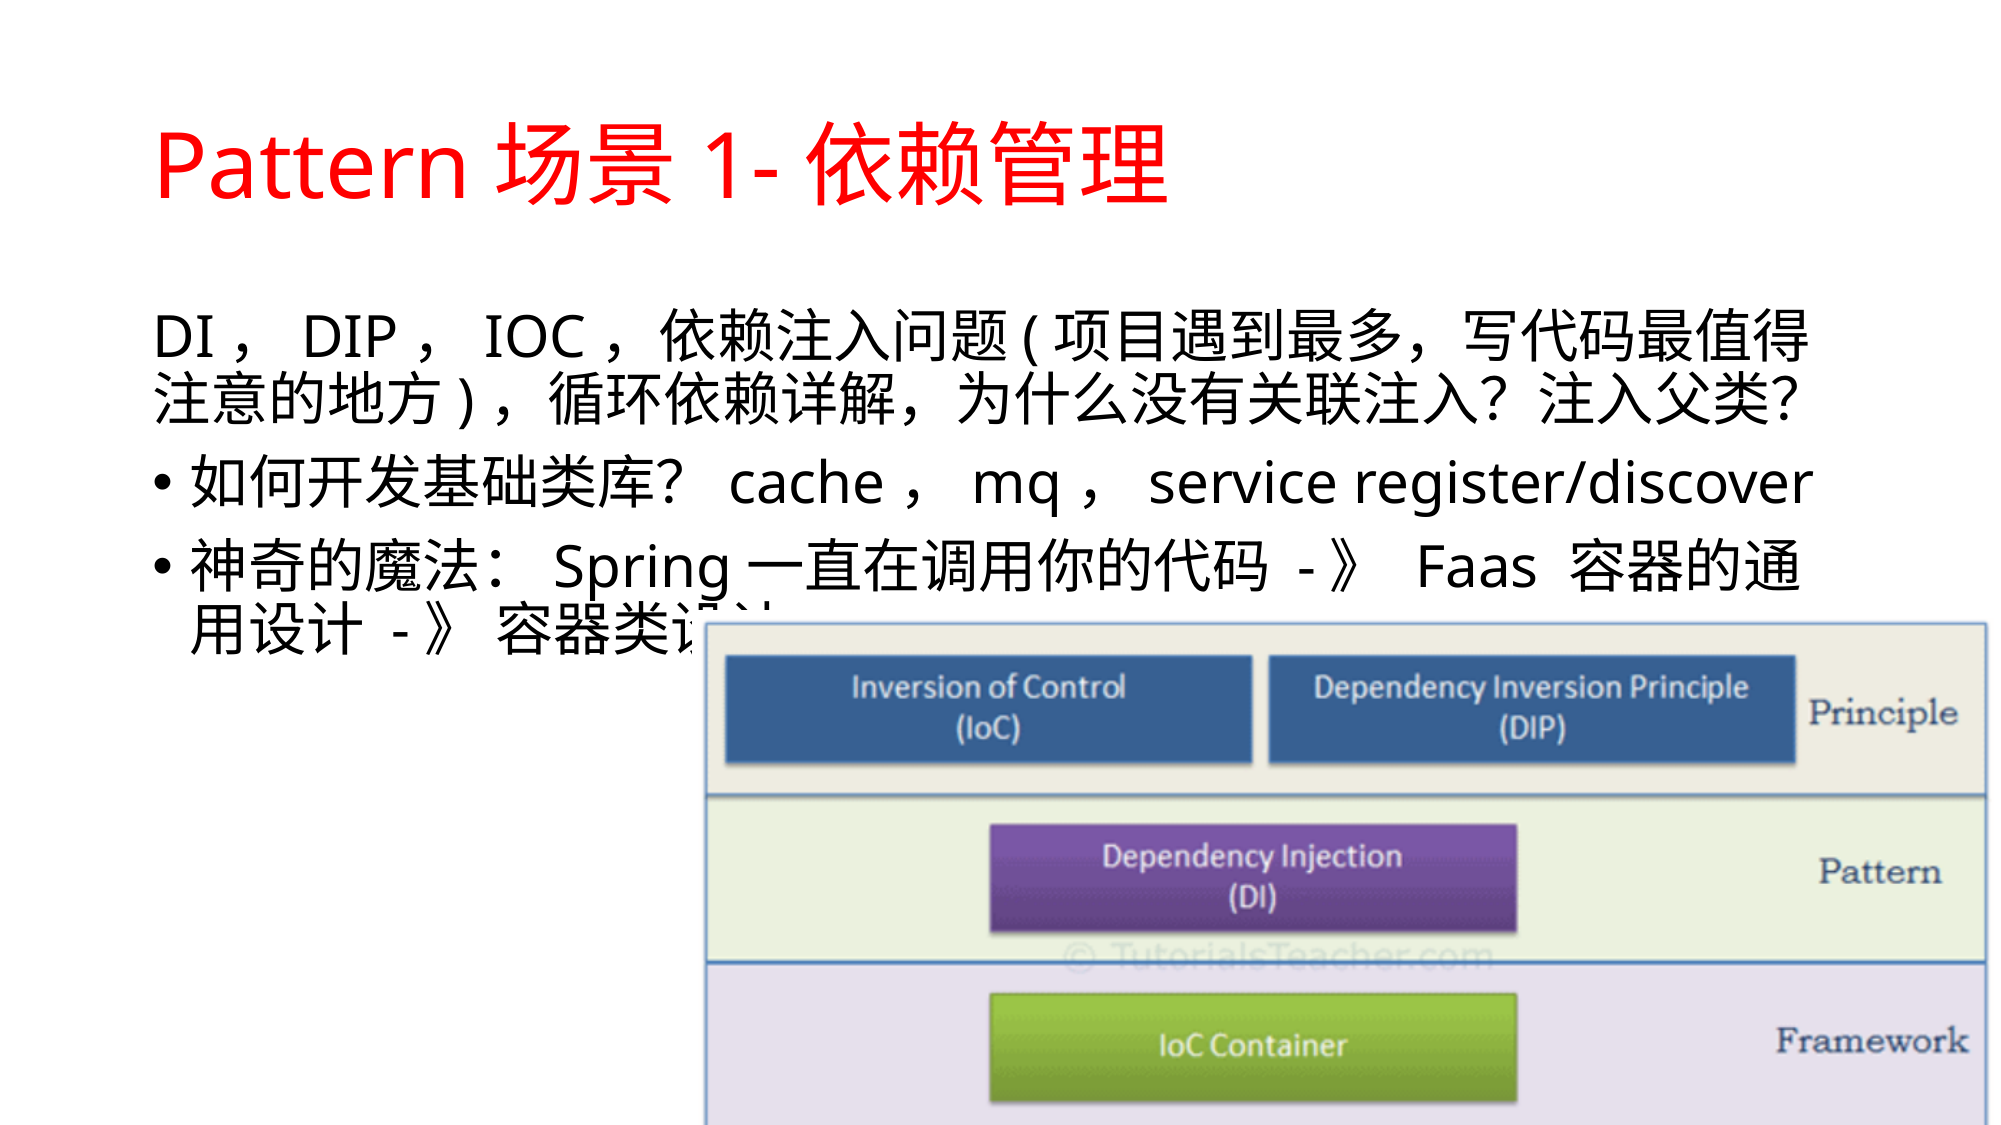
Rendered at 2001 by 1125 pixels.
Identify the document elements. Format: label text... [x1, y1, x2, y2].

list DI，DIP，IOC，依赖注入问题(项目遇到最多，写代码最值得注意的地方)，循环依赖详解，为什么没有关联注入？注入父类？ 如何开发基础类库？cache，mq，service register/discover 神奇的魔法：Spring一直在调用你的代码 -》 Faas 容器的通用设计 -》 容器类设计 [137, 299, 1863, 1014]
title Pattern场景1-依赖管理 [137, 59, 1863, 278]
picture [692, 610, 2000, 1125]
